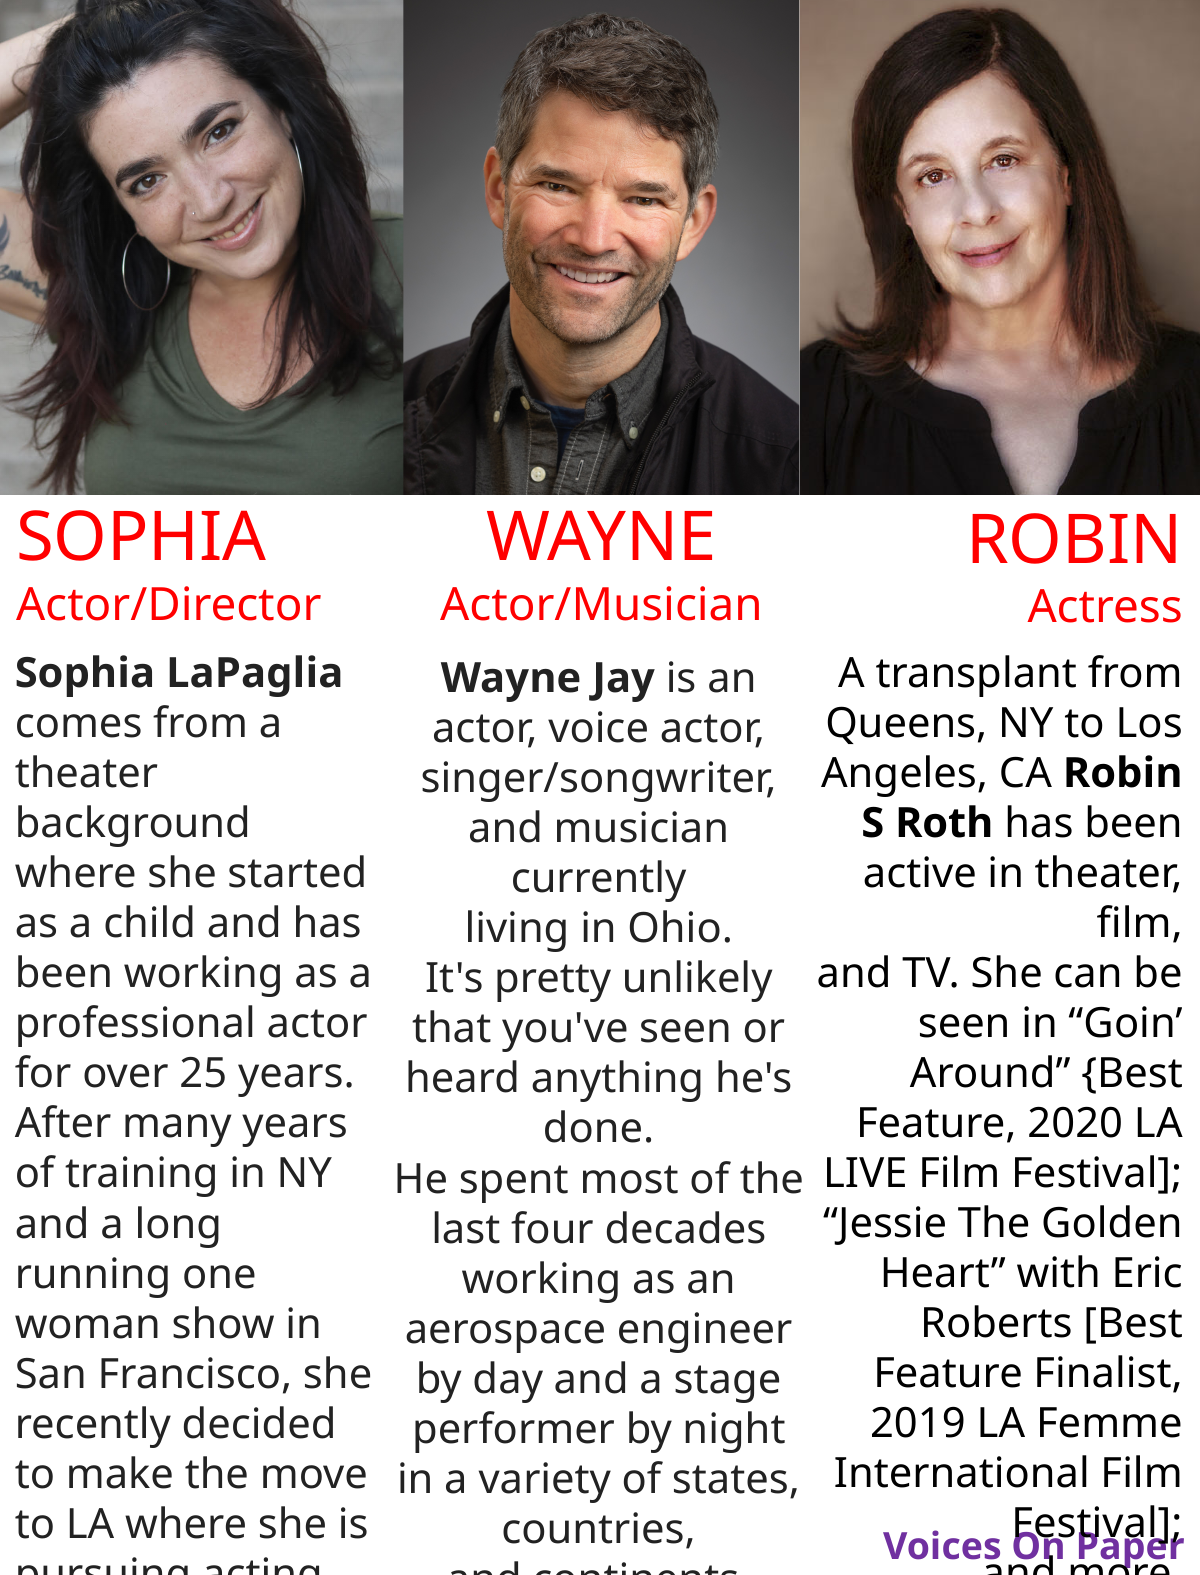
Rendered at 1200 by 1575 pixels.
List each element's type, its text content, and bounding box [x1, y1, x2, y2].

text_box Wayne Jay is an actor, voice actor, singer/songwriter, and musician currently living in Ohio. It's pretty unlikely that you've seen or heard anything he's done. He spent most of the last four decades working as an aerospace engineer by day and a stage performer by night in a variety of states, countries, and continents. [399, 643, 799, 1575]
text_box Sophia LaPaglia comes from a theater background where she started as a child and has been working as a professional actor for over 25 years. After many years of training in NY and a long running one woman show in San Francisco, she recently decided to make the move to LA where she is pursuing acting, directing, coaching, and screenwriting. [0, 638, 399, 1575]
text_box WAYNE Actor/Musician [402, 495, 799, 637]
text_box ROBIN Actress [799, 495, 1198, 638]
text_box A transplant from Queens, NY to Los Angeles, CA Robin S Roth has been active in theater, film, and TV. She can be seen in “Goin’ Around” {Best Feature, 2020 LA LIVE Film Festival]; “Jessie The Golden Heart” with Eric Roberts [Best Feature Finalist, 2019 LA Femme International Film Festival]; and more. [799, 638, 1198, 1575]
text_box SOPHIA Actor/Director [1, 495, 401, 637]
picture [0, 0, 1200, 495]
